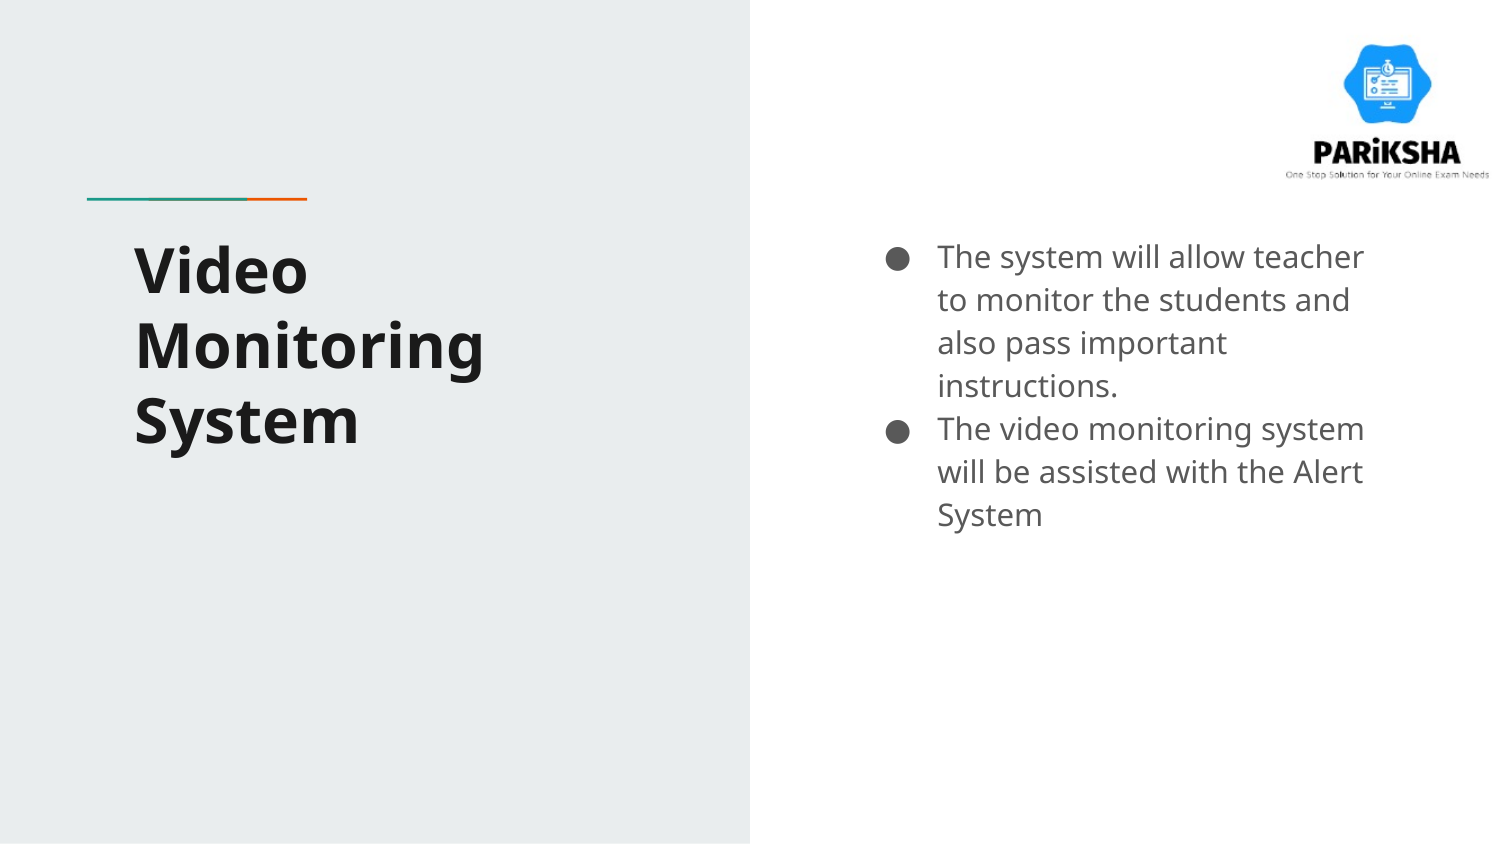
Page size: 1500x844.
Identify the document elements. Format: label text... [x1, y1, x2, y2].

list The system will allow teacher to monitor the students and also pass important instructions. The video monitoring system will be assisted with the Alert System [847, 216, 1401, 713]
title Video Monitoring System [119, 216, 662, 494]
picture [1274, 0, 1500, 226]
